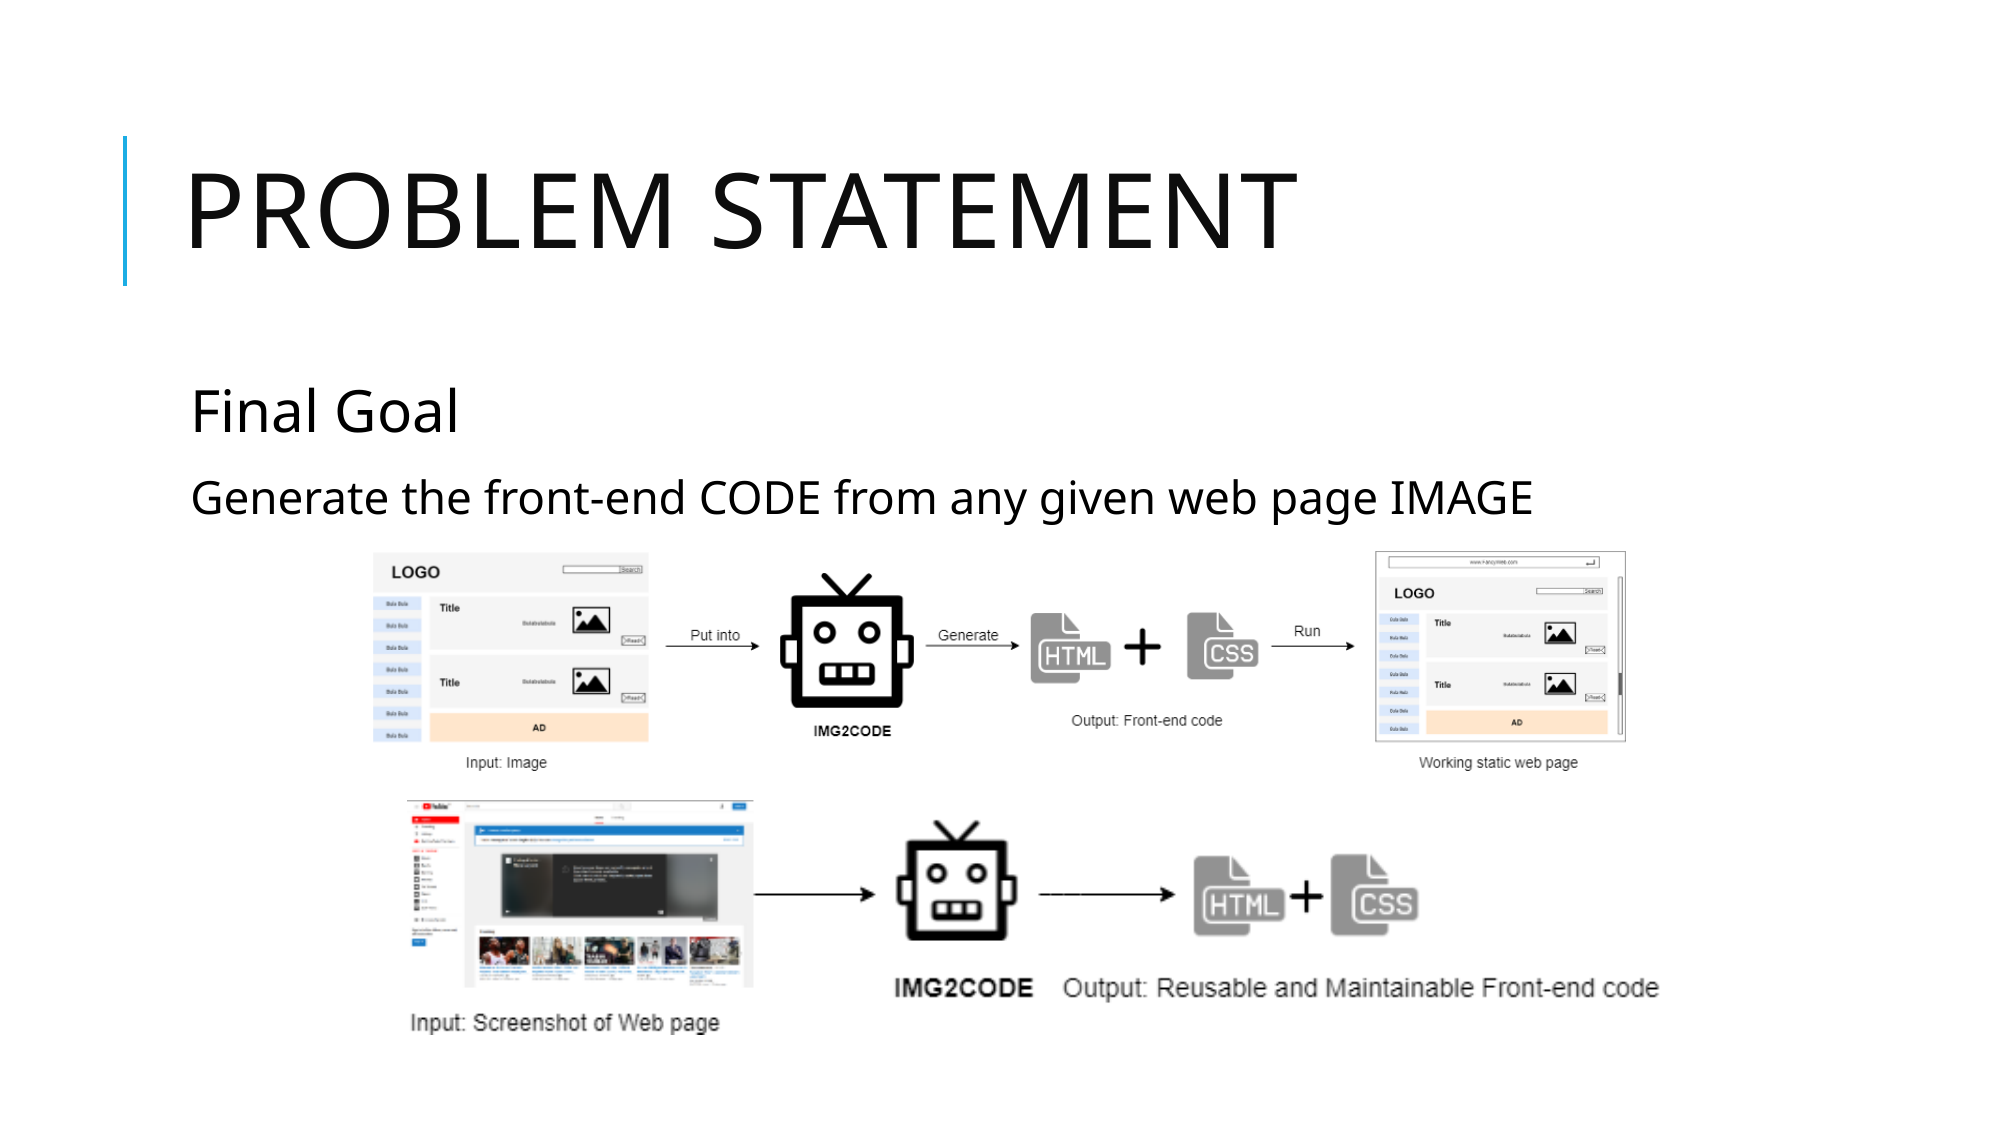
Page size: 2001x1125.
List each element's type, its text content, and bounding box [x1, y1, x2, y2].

list Final Goal Generate the front-end CODE from any given web page IMAGE [168, 375, 1763, 1035]
picture [372, 551, 1628, 773]
title Problem Statement [168, 96, 1763, 342]
picture [407, 800, 1680, 1036]
